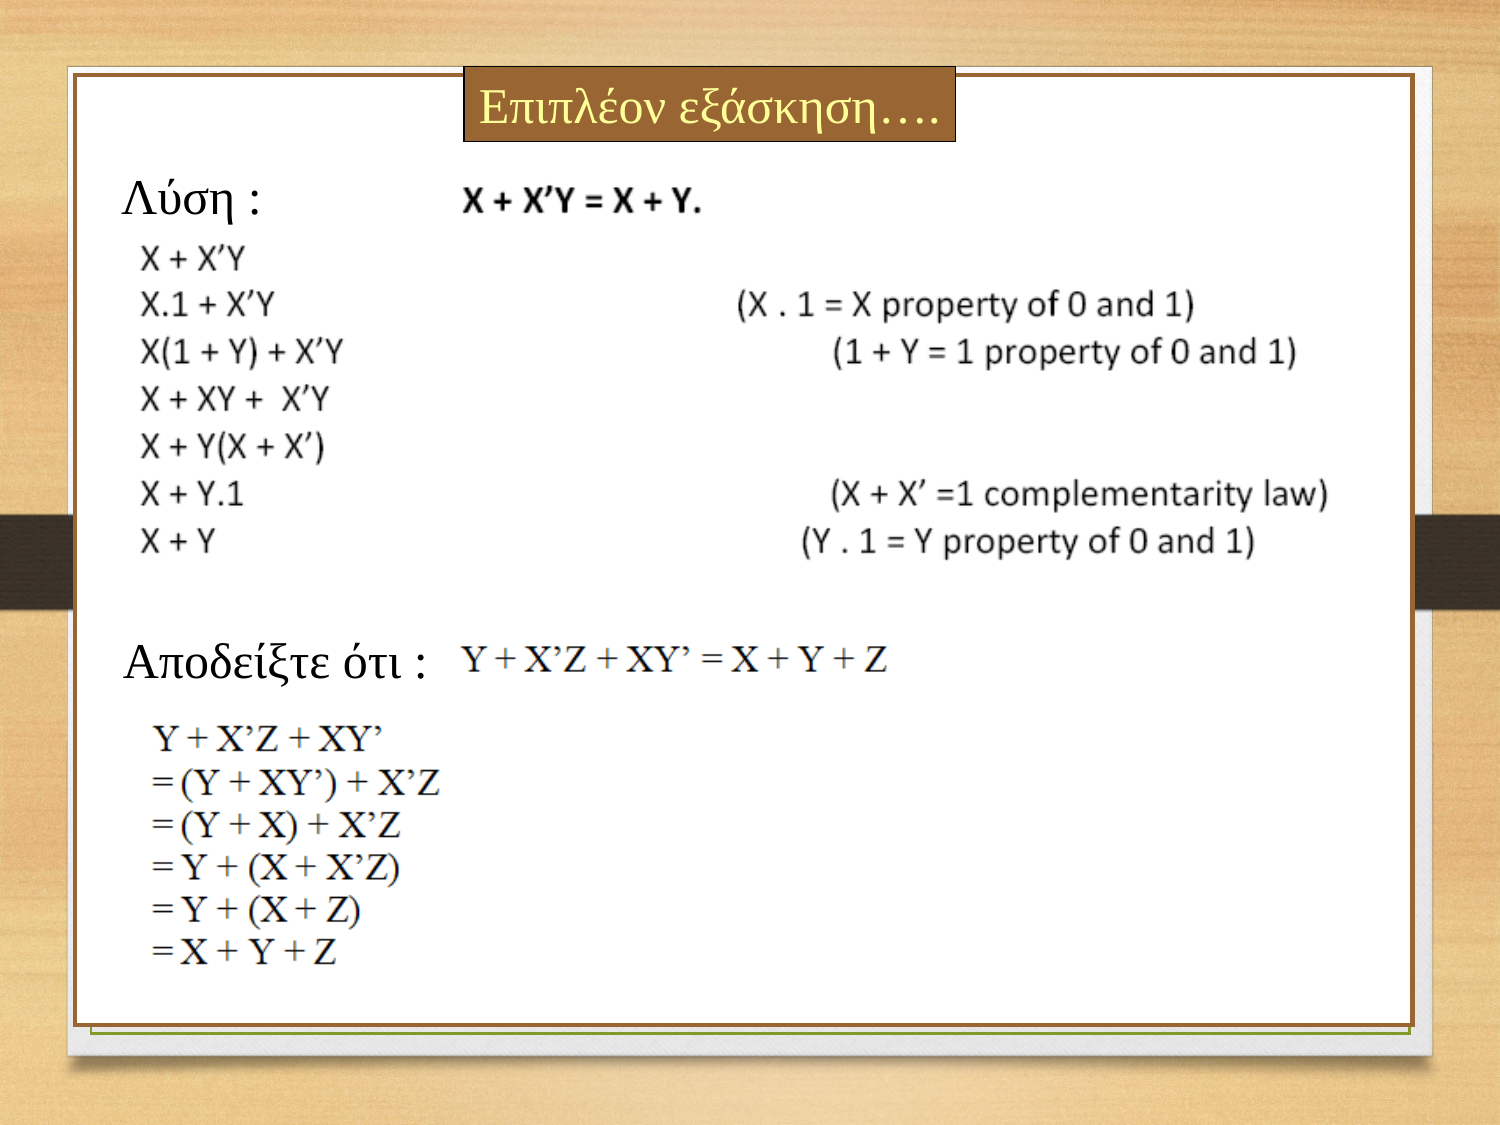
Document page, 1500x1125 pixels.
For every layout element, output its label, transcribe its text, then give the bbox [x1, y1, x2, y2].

text_box Επιπλέον εξάσκηση…. [464, 66, 956, 142]
text_box Λύση : [106, 156, 484, 232]
text_box Αποδείξτε ότι : [108, 621, 486, 697]
picture [0, 0, 1500, 1125]
